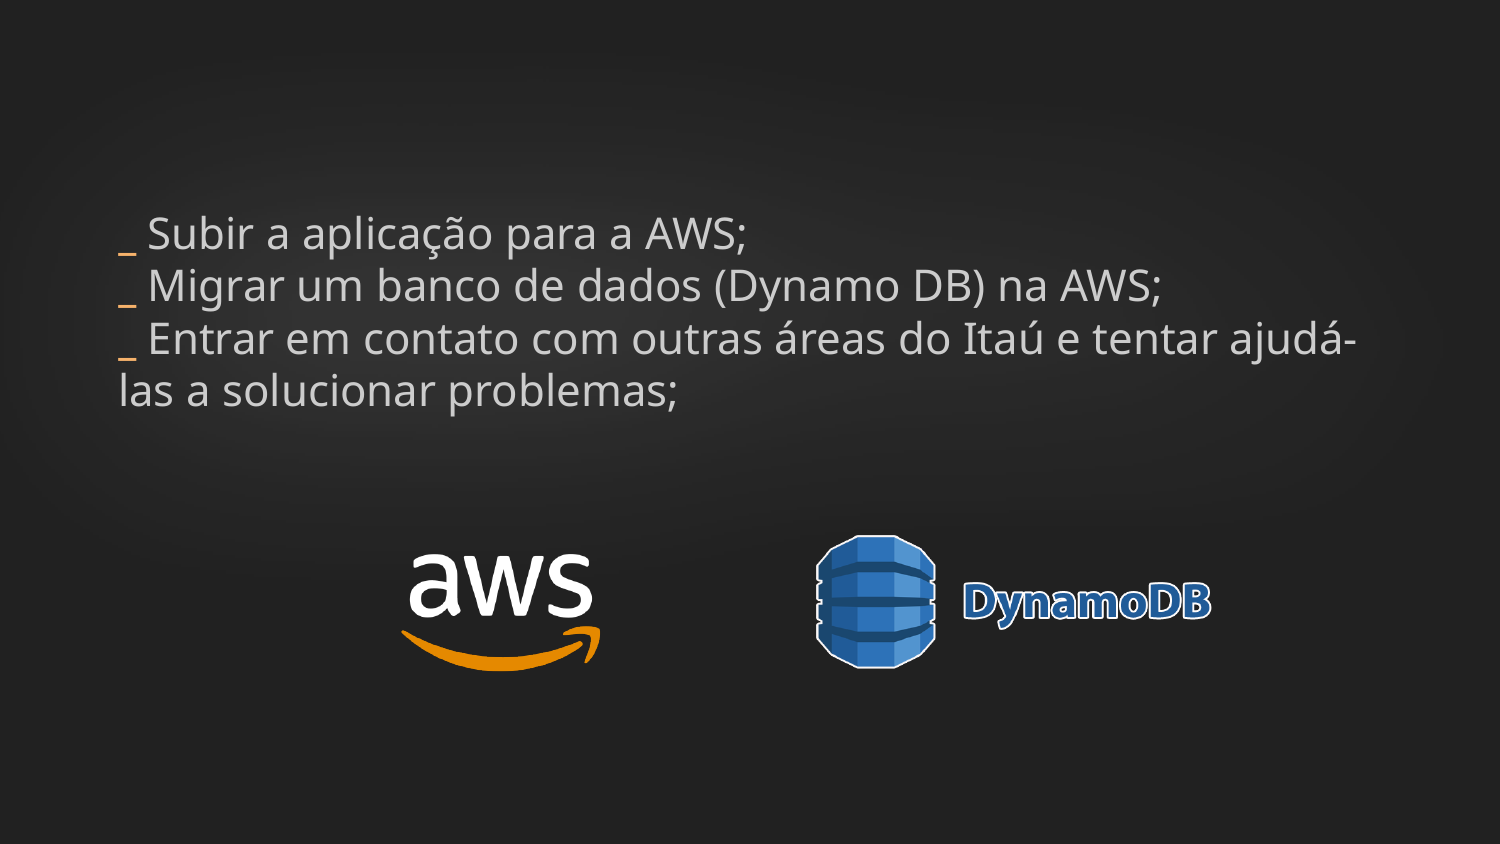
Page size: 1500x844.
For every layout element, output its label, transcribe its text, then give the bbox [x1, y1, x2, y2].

title _ Subir a aplicação para a AWS; _ Migrar um banco de dados (Dynamo DB) na AWS; _ Entrar em contato com outras áreas do Itaú e tentar ajudá-las a solucionar problemas; [103, 190, 1389, 438]
picture [807, 530, 1215, 672]
picture [399, 553, 602, 677]
